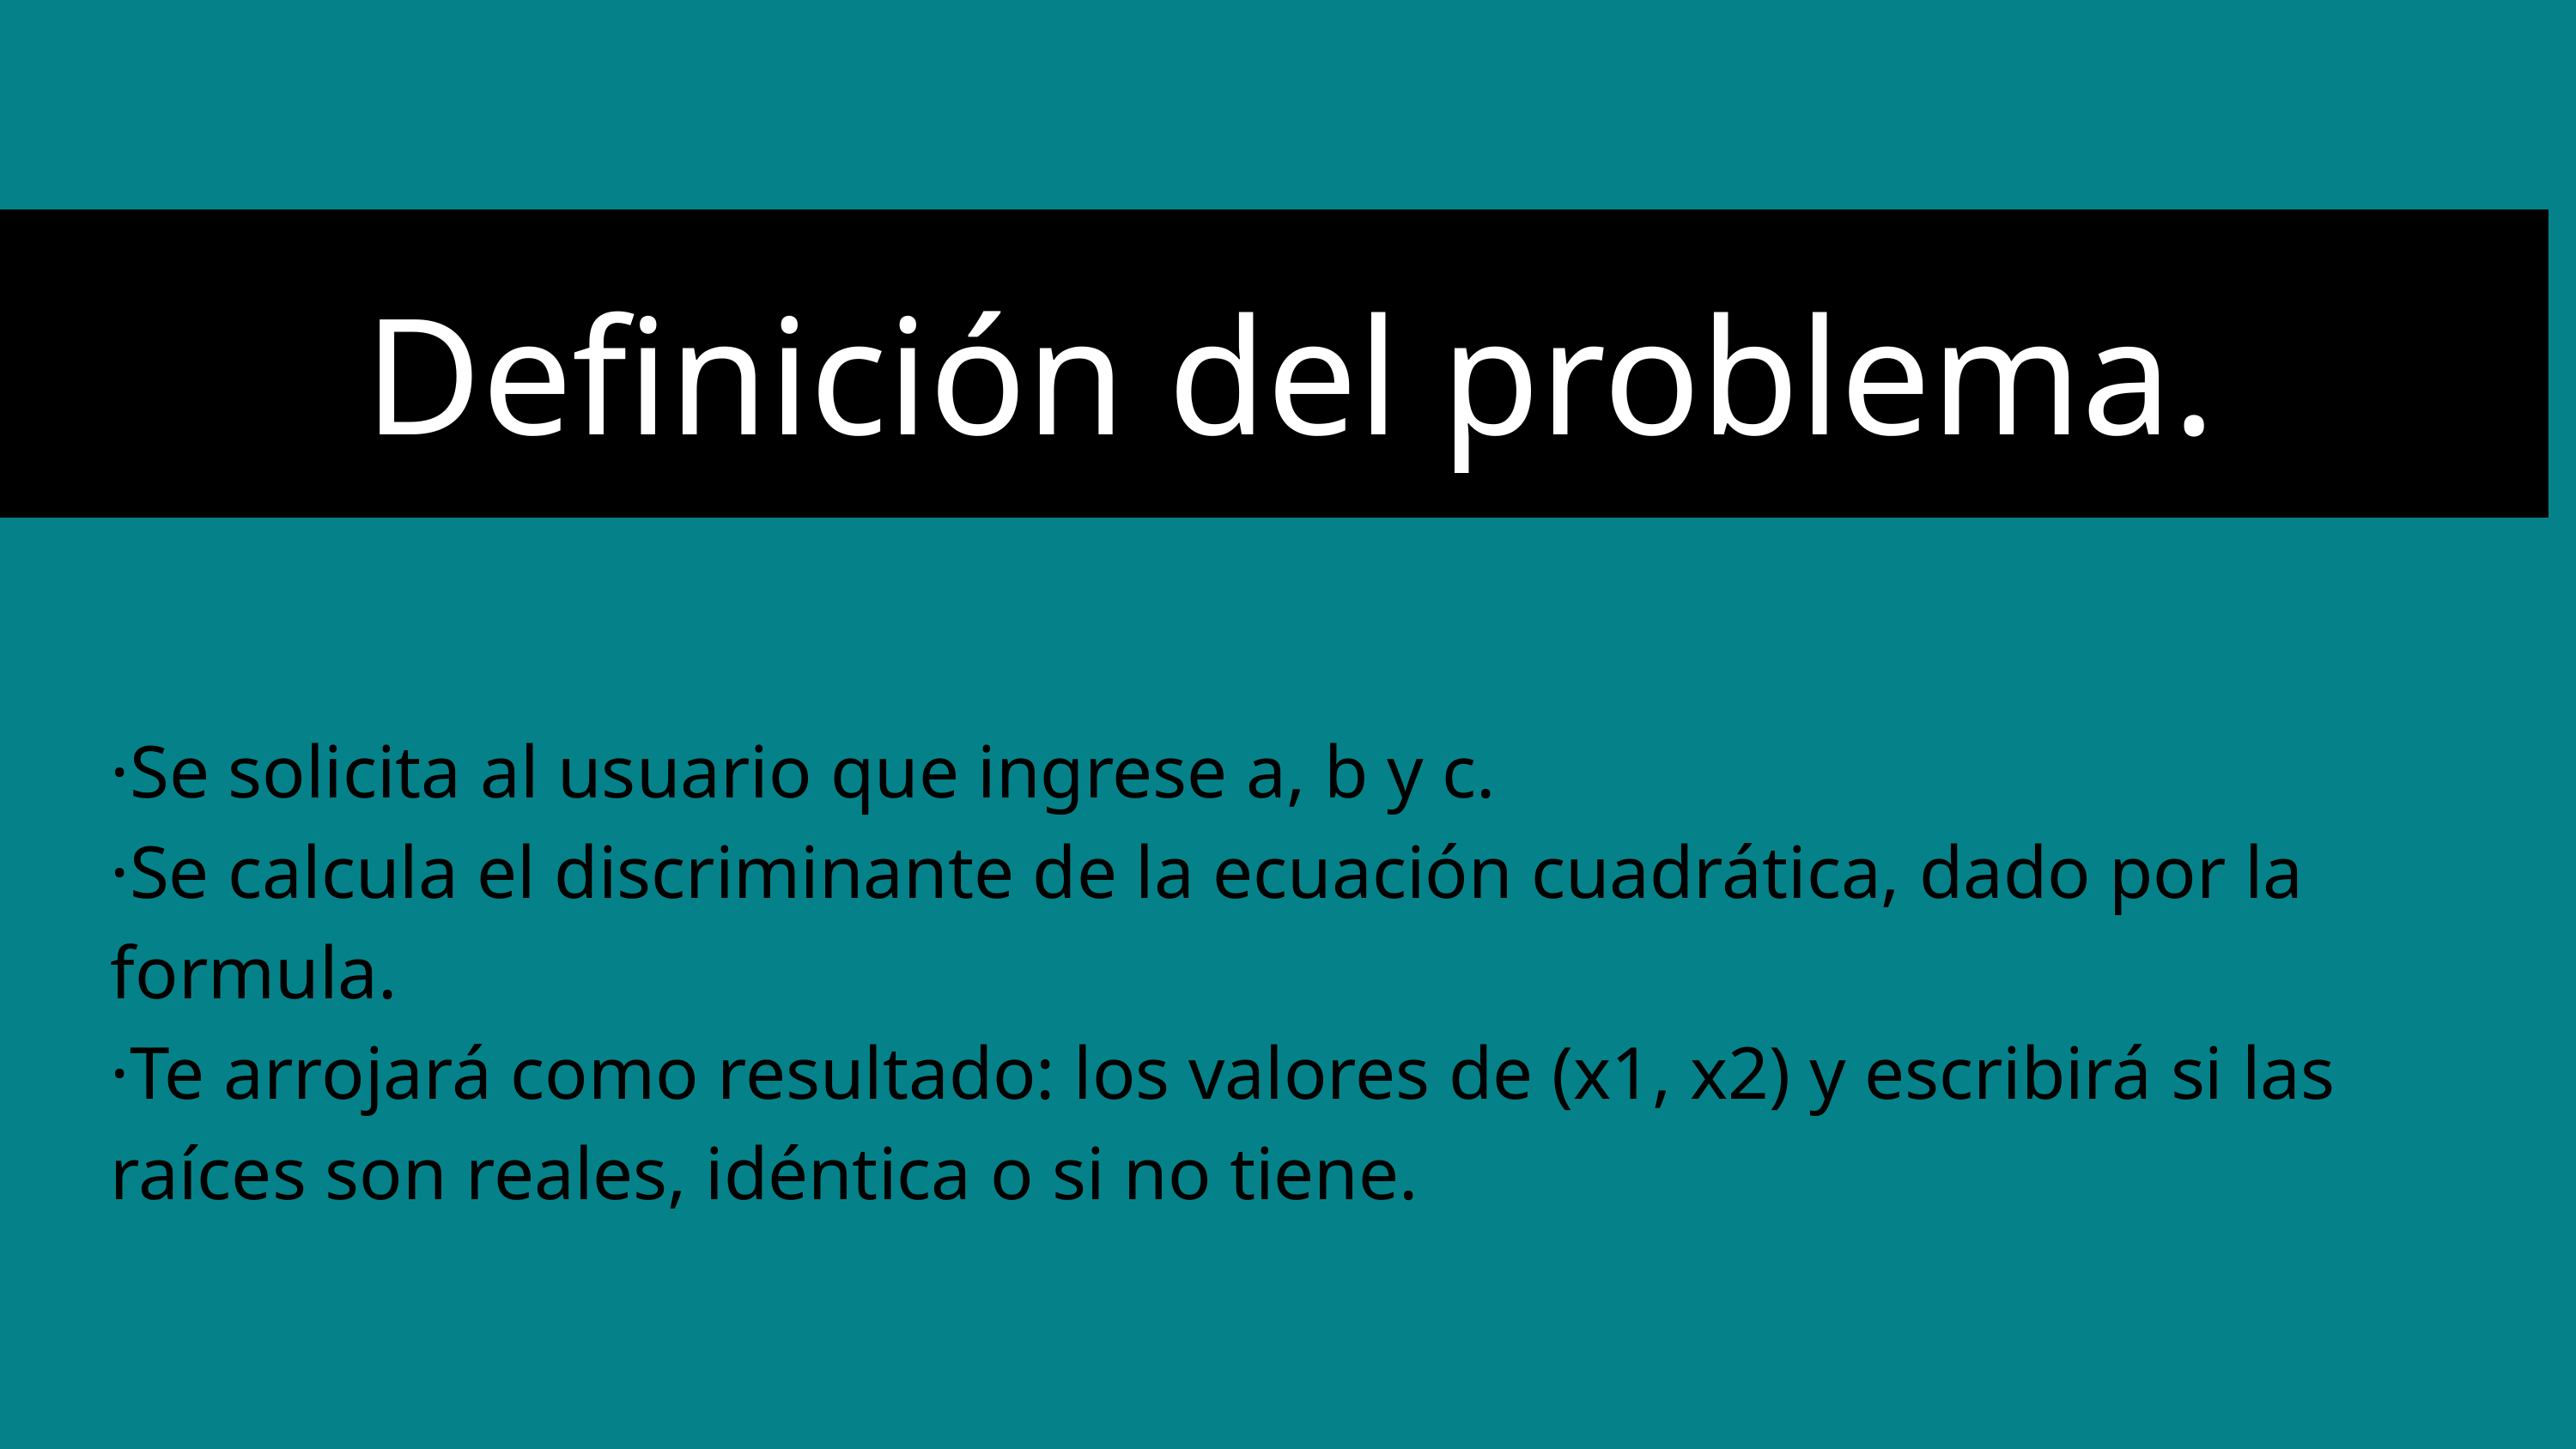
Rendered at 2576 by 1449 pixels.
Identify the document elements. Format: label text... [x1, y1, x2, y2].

text_box ·Se solicita al usuario que ingrese a, b y c. ·Se calcula el discriminante de la ecuación cuadrática, dado por la formula. ·Te arrojará como resultado: los valores de (x1, x2) y escribirá si las raíces son reales, idéntica o si no tiene. [110, 712, 1103, 1307]
text_box ·Se solicita al usuario que ingrese a, b y c. ·Se calcula el discriminante de la ecuación cuadrática, dado por la formula. ·Te arrojará como resultado: los valores de (x1, x2) y escribirá si las raíces son reales, idéntica o si no tiene. [1422, 712, 2432, 1307]
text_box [1106, 0, 1416, 1449]
text_box Definición del problema. [330, 241, 1103, 467]
text_box Definición del problema. [1422, 241, 2251, 467]
